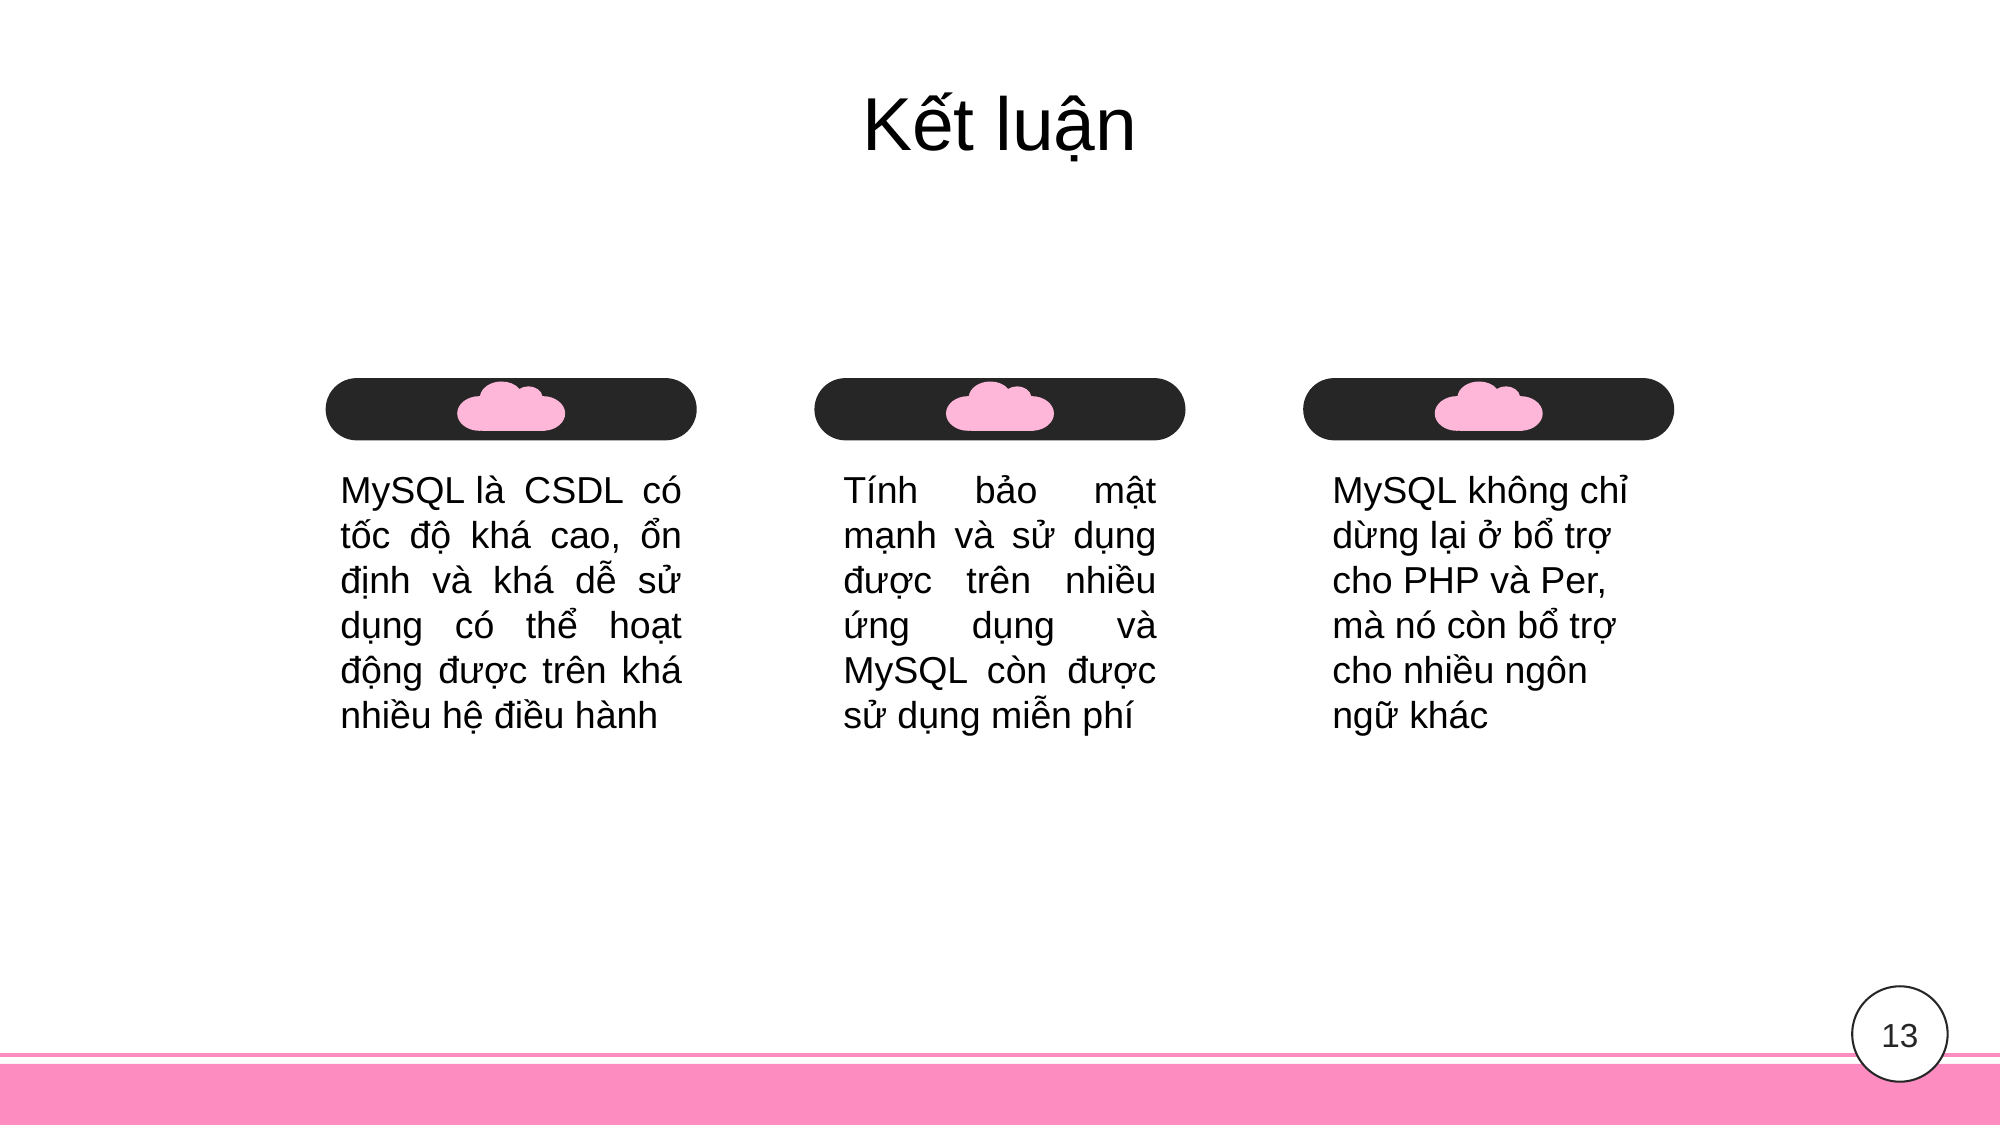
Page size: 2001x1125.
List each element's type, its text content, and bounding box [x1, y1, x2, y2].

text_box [310, 378, 1690, 747]
text_box 13 [1851, 985, 1949, 1083]
text_box Kết luận [50, 78, 1950, 197]
